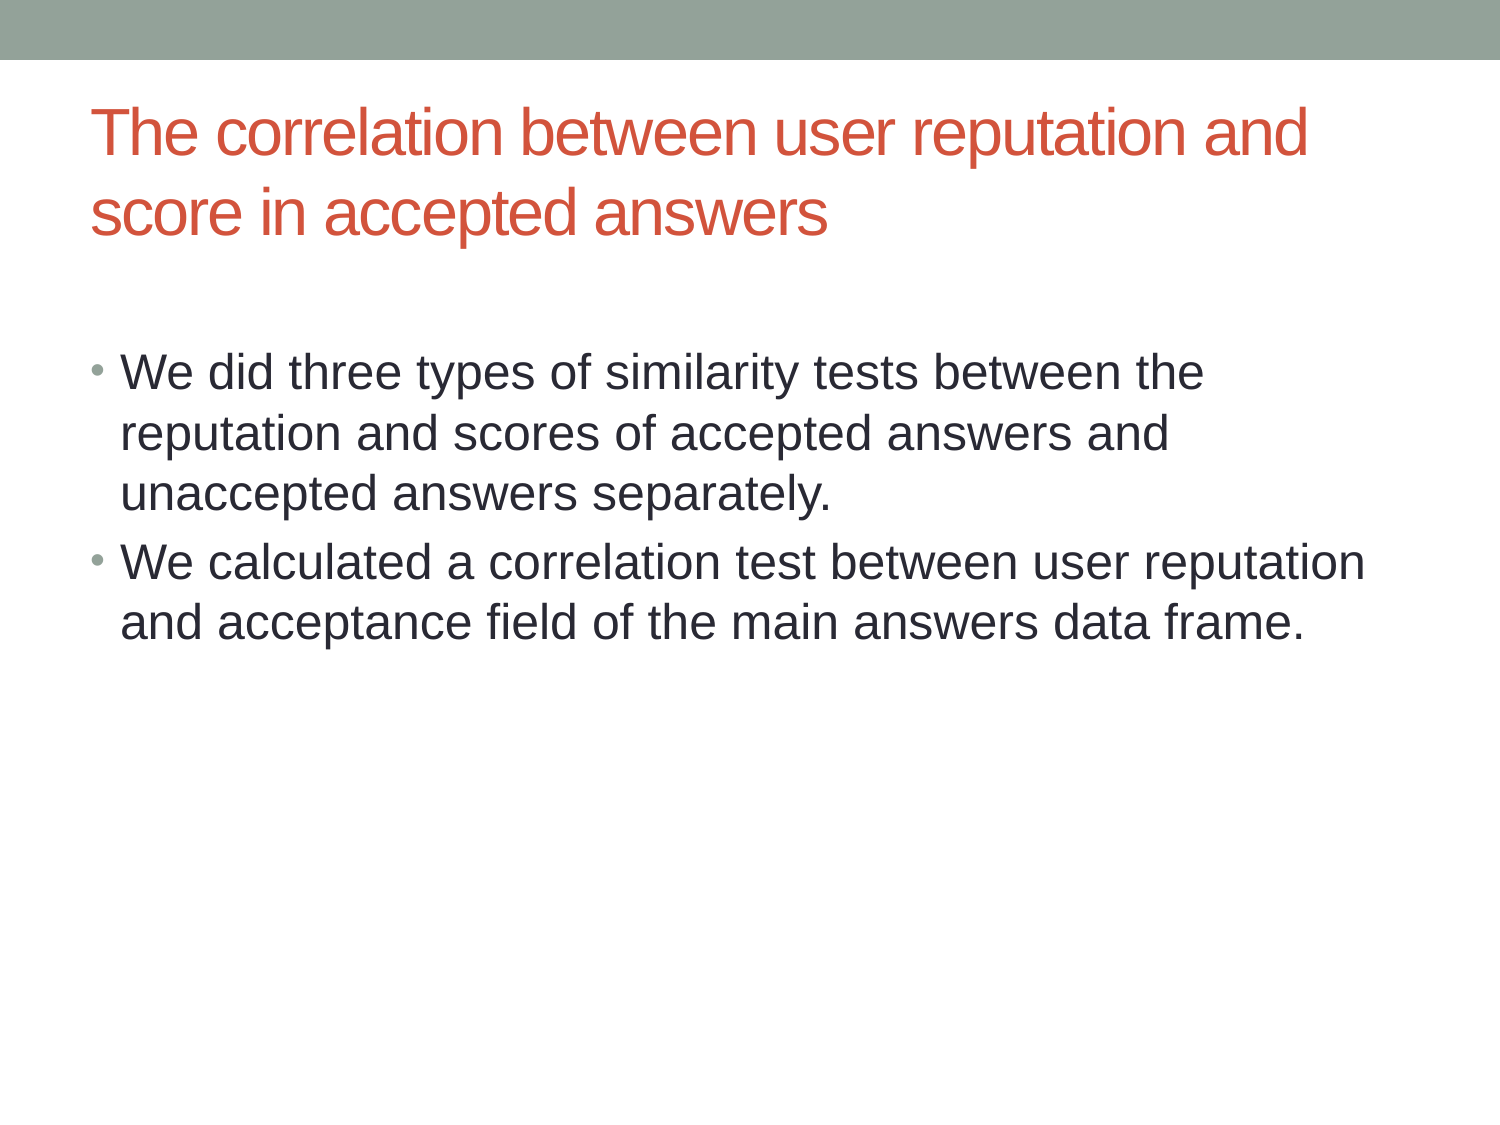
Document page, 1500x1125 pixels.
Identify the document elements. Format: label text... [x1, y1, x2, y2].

list We did three types of similarity tests between the reputation and scores of accepted answers and unaccepted answers separately. We calculated a correlation test between user reputation and acceptance field of the main answers data frame. [75, 262, 1425, 1063]
title The correlation between user reputation and score in accepted answers [75, 87, 1425, 250]
